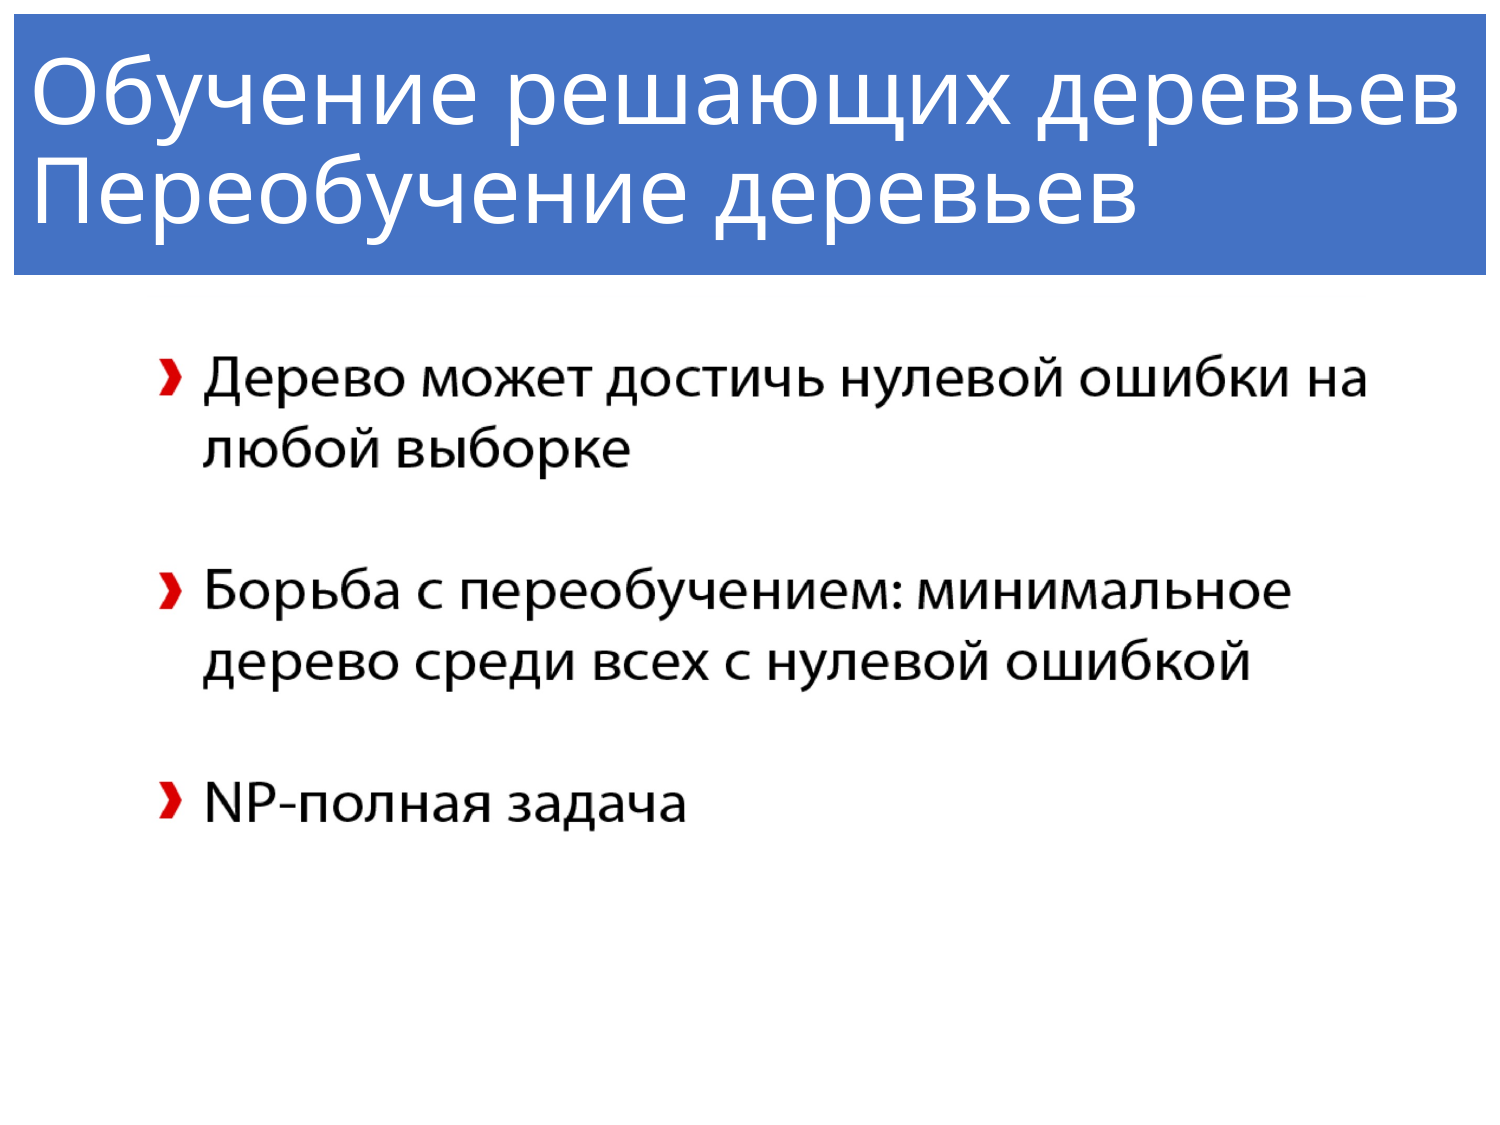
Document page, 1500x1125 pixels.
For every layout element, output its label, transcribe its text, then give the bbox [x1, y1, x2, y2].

title Обучение решающих деревьев Переобучение деревьев [14, 14, 1486, 275]
picture [147, 295, 1366, 1111]
